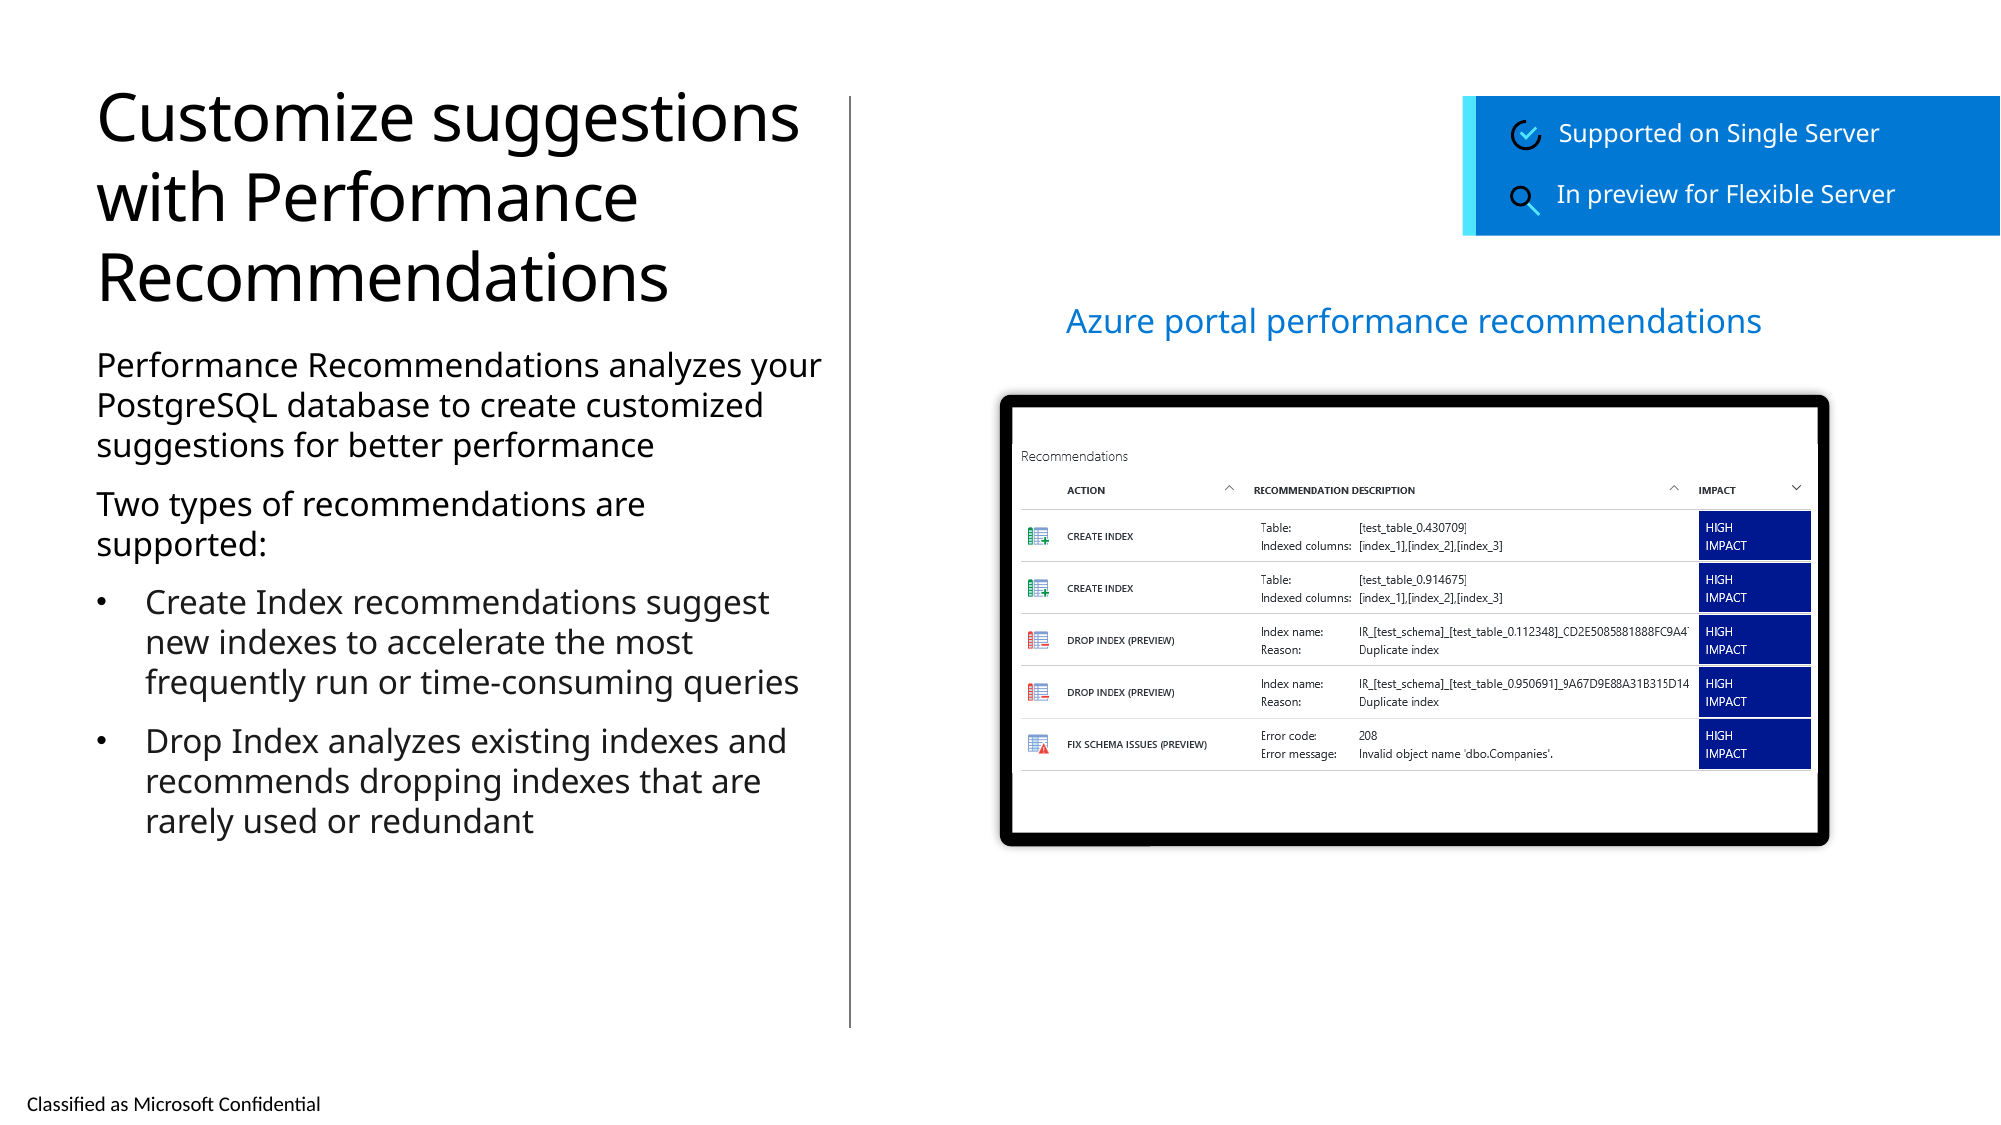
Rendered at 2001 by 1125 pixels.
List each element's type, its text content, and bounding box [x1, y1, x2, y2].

title Customize suggestions with Performance Recommendations [96, 75, 881, 219]
list Performance Recommendations analyzes your PostgreSQL database to create customized suggestions for better performance Two types of recommendations are supported: Create Index recommendations suggest new indexes to accelerate the most frequently run or time-consuming queries Drop Index analyzes existing indexes and recommends dropping indexes that are rarely used or redundant [96, 344, 824, 812]
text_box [999, 394, 1830, 847]
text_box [1462, 95, 2000, 236]
text_box Azure portal performance recommendations [999, 299, 1830, 340]
